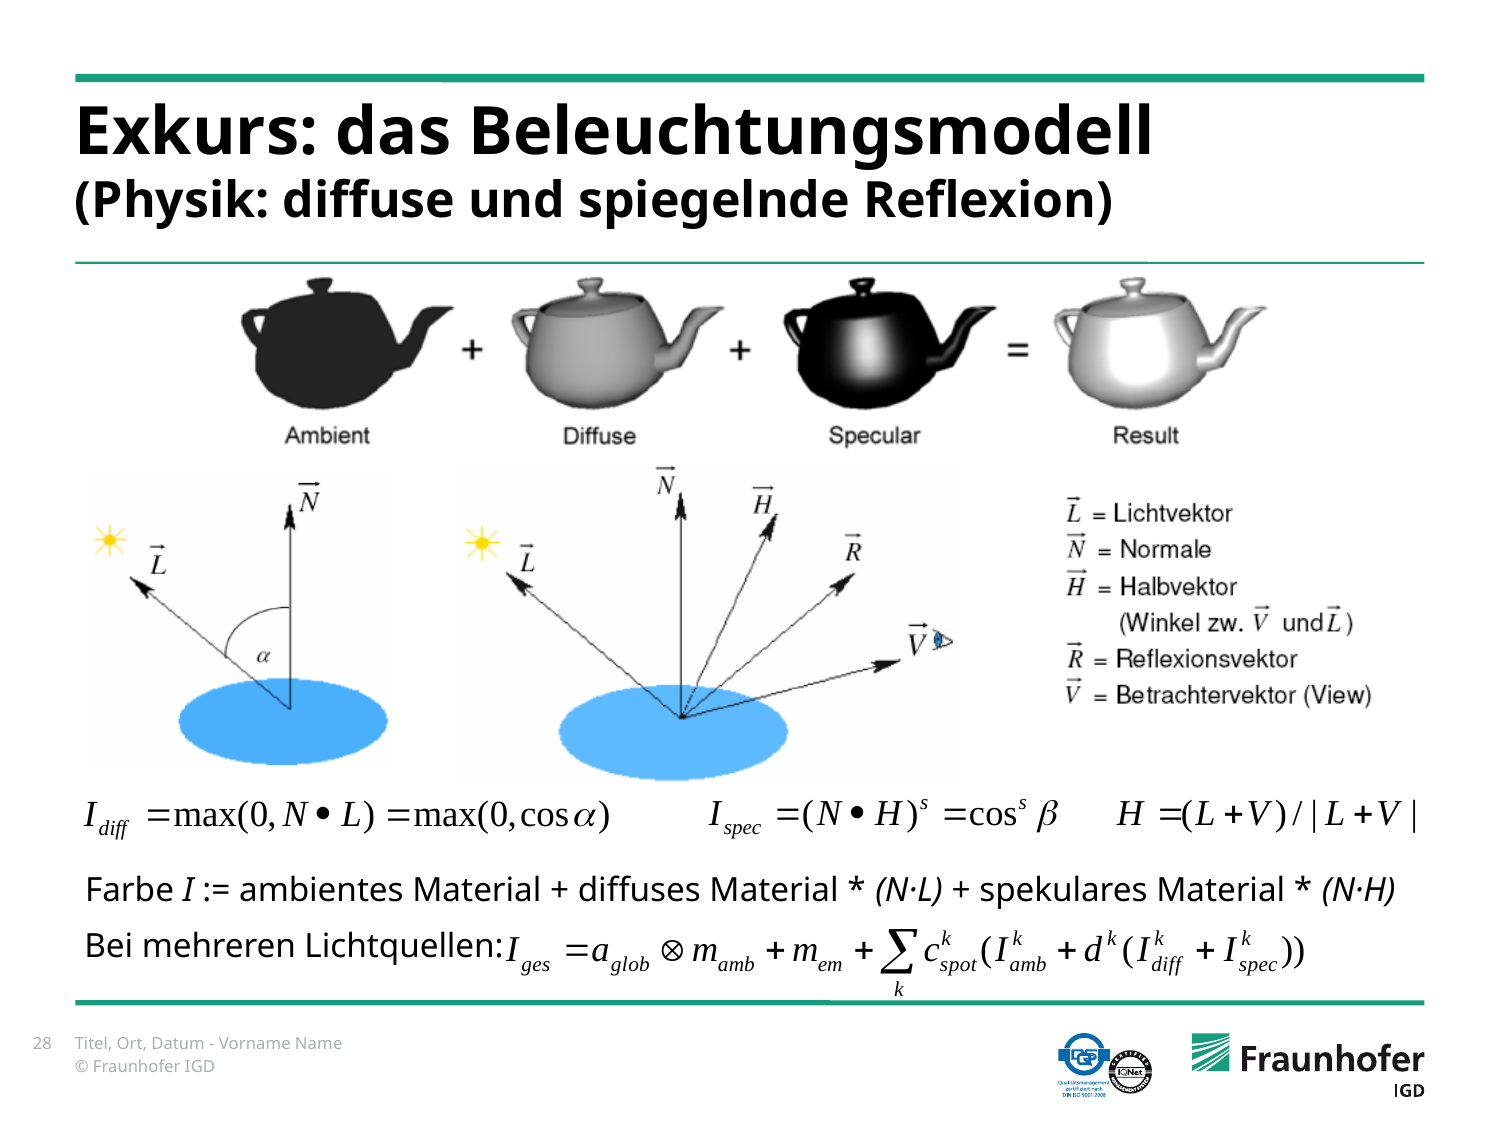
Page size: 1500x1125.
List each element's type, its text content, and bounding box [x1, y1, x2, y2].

footer Titel, Ort, Datum - Vorname Name [74, 1032, 550, 1054]
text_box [76, 782, 618, 849]
list Farbe I := ambientes Material + diffuses Material * (N·L) + spekulares Material * (N·H) Bei mehreren Lichtquellen: [75, 863, 1425, 995]
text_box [498, 922, 1313, 1005]
title Exkurs: das Beleuchtungsmodell (Physik: diffuse und spiegelnde Reflexion) [74, 87, 1424, 260]
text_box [701, 782, 1423, 848]
slide_number 28 [0, 1032, 53, 1054]
picture [87, 268, 1393, 787]
